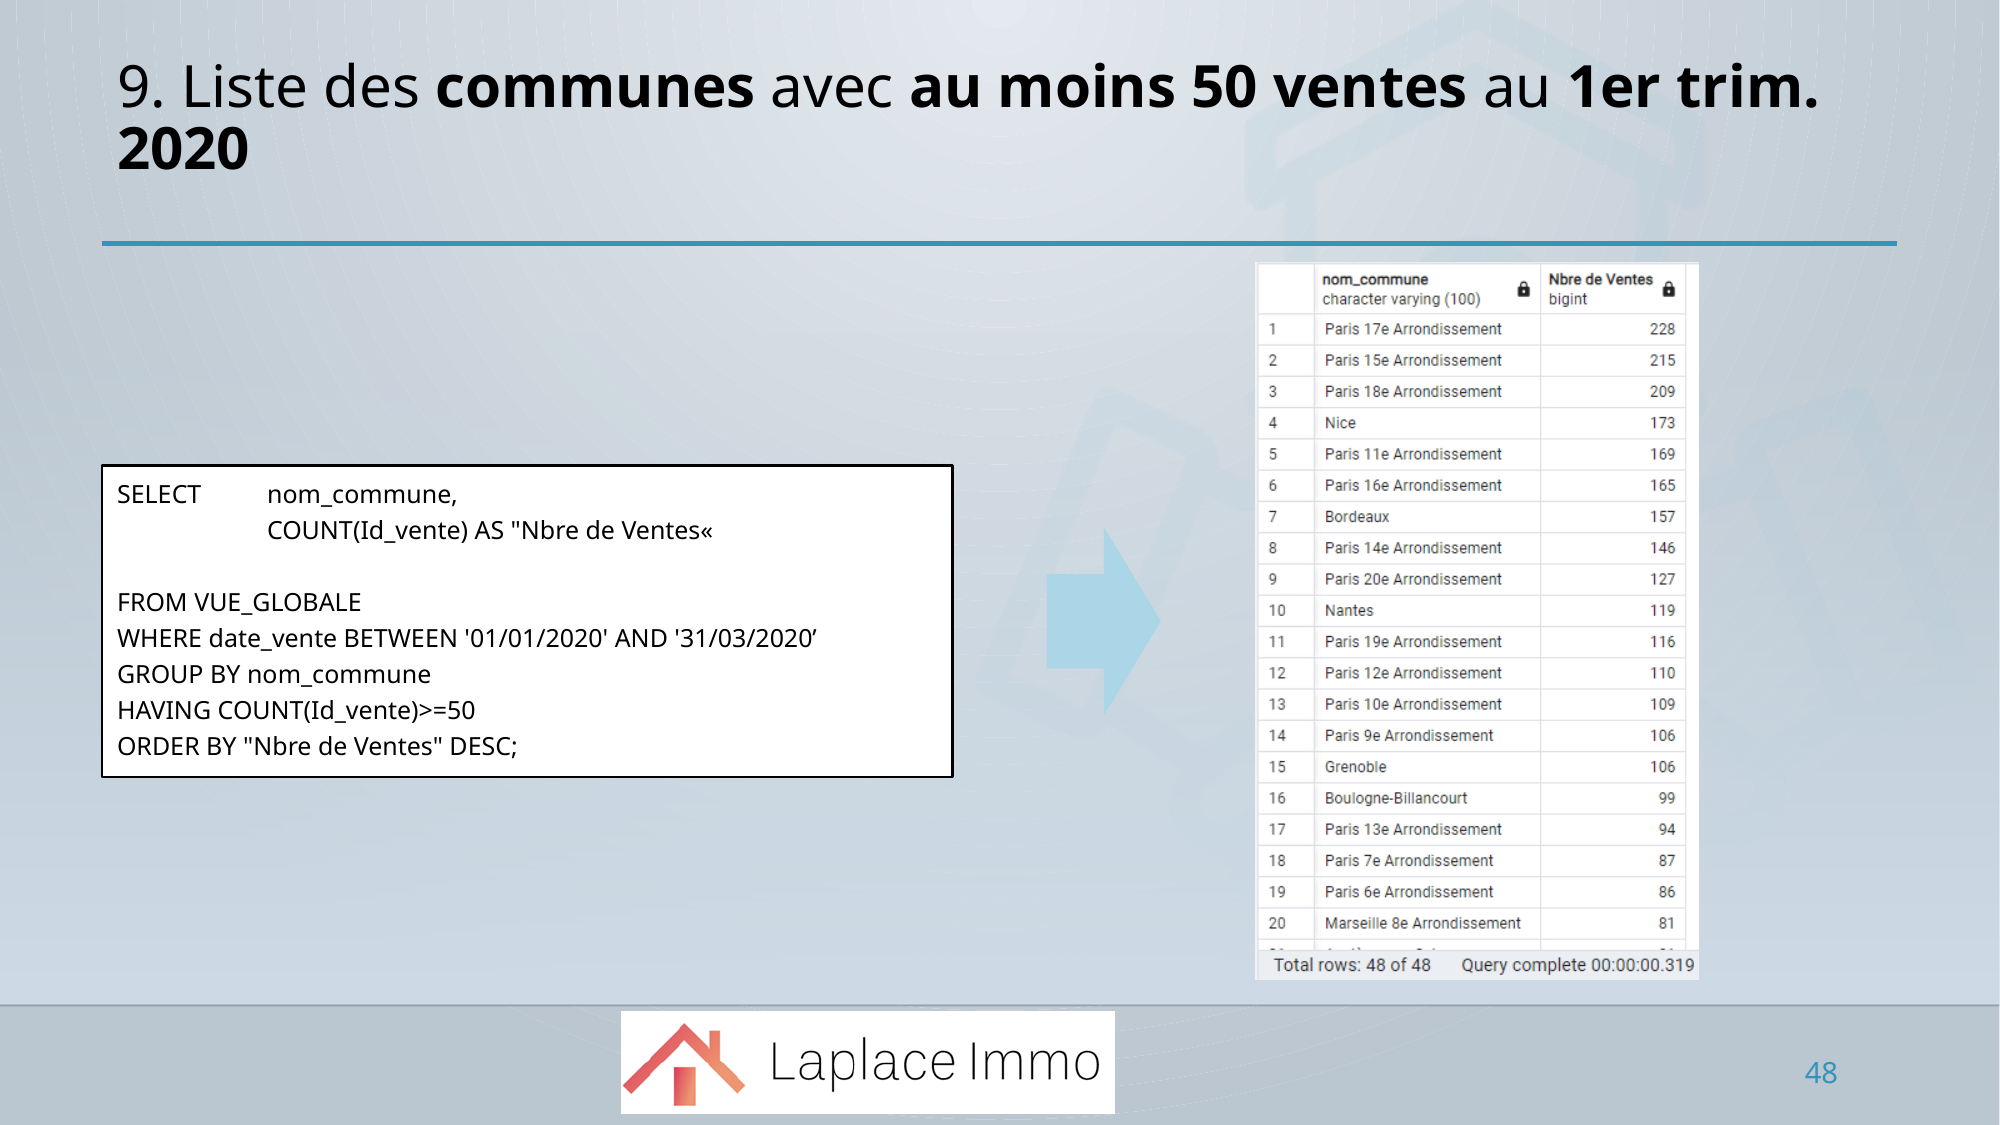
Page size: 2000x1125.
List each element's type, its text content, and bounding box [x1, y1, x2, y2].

title 9. Liste des communes avec au moins 50 ventes au 1er trim. 2020 [101, 49, 1898, 222]
list SELECT nom_commune, COUNT(Id_vente) AS "Nbre de Ventes« FROM VUE_GLOBALE WHERE date_vente BETWEEN '01/01/2020' AND '31/03/2020’ GROUP BY nom_commune HAVING COUNT(Id_vente)>=50 ORDER BY "Nbre de Ventes" DESC; [101, 464, 954, 778]
picture [621, 1011, 1115, 1114]
text_box [1046, 526, 1161, 716]
slide_number 48 [1720, 1046, 1854, 1114]
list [1255, 262, 1700, 980]
